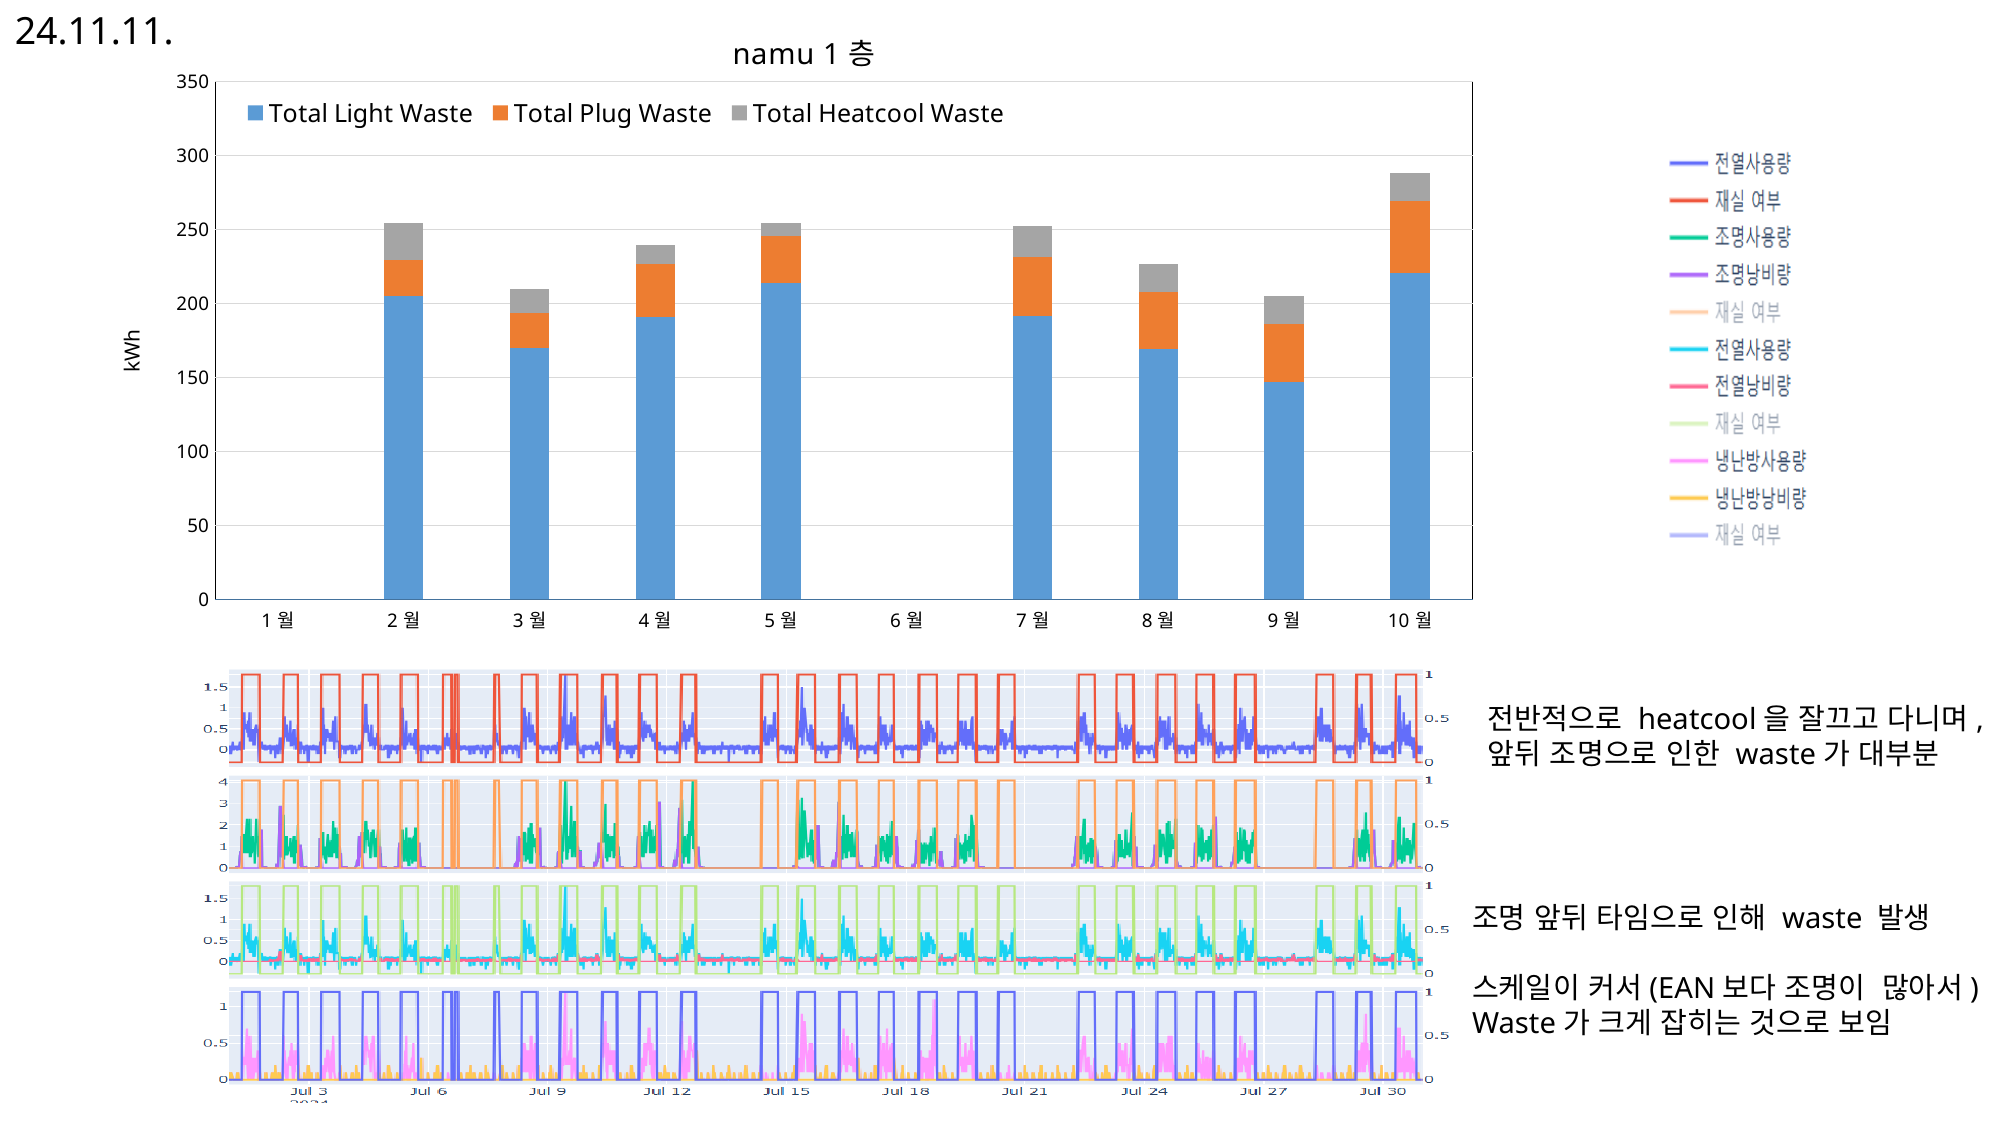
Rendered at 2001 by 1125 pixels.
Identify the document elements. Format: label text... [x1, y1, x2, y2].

text_box 전반적으로 heatcool을 잘끄고 다니며, 앞뒤 조명으로 인한 waste가 대부분 [1473, 692, 2000, 778]
text_box 조명 앞뒤 타임으로 인해 waste 발생 스케일이 커서(EAN보다 조명이 많아서) Waste가 크게 잡히는 것으로 보임 [1458, 891, 2000, 1047]
text_box 24.11.11. [0, 0, 111, 60]
picture [1654, 143, 1845, 580]
chart [111, 0, 1496, 665]
picture [187, 664, 1458, 1103]
